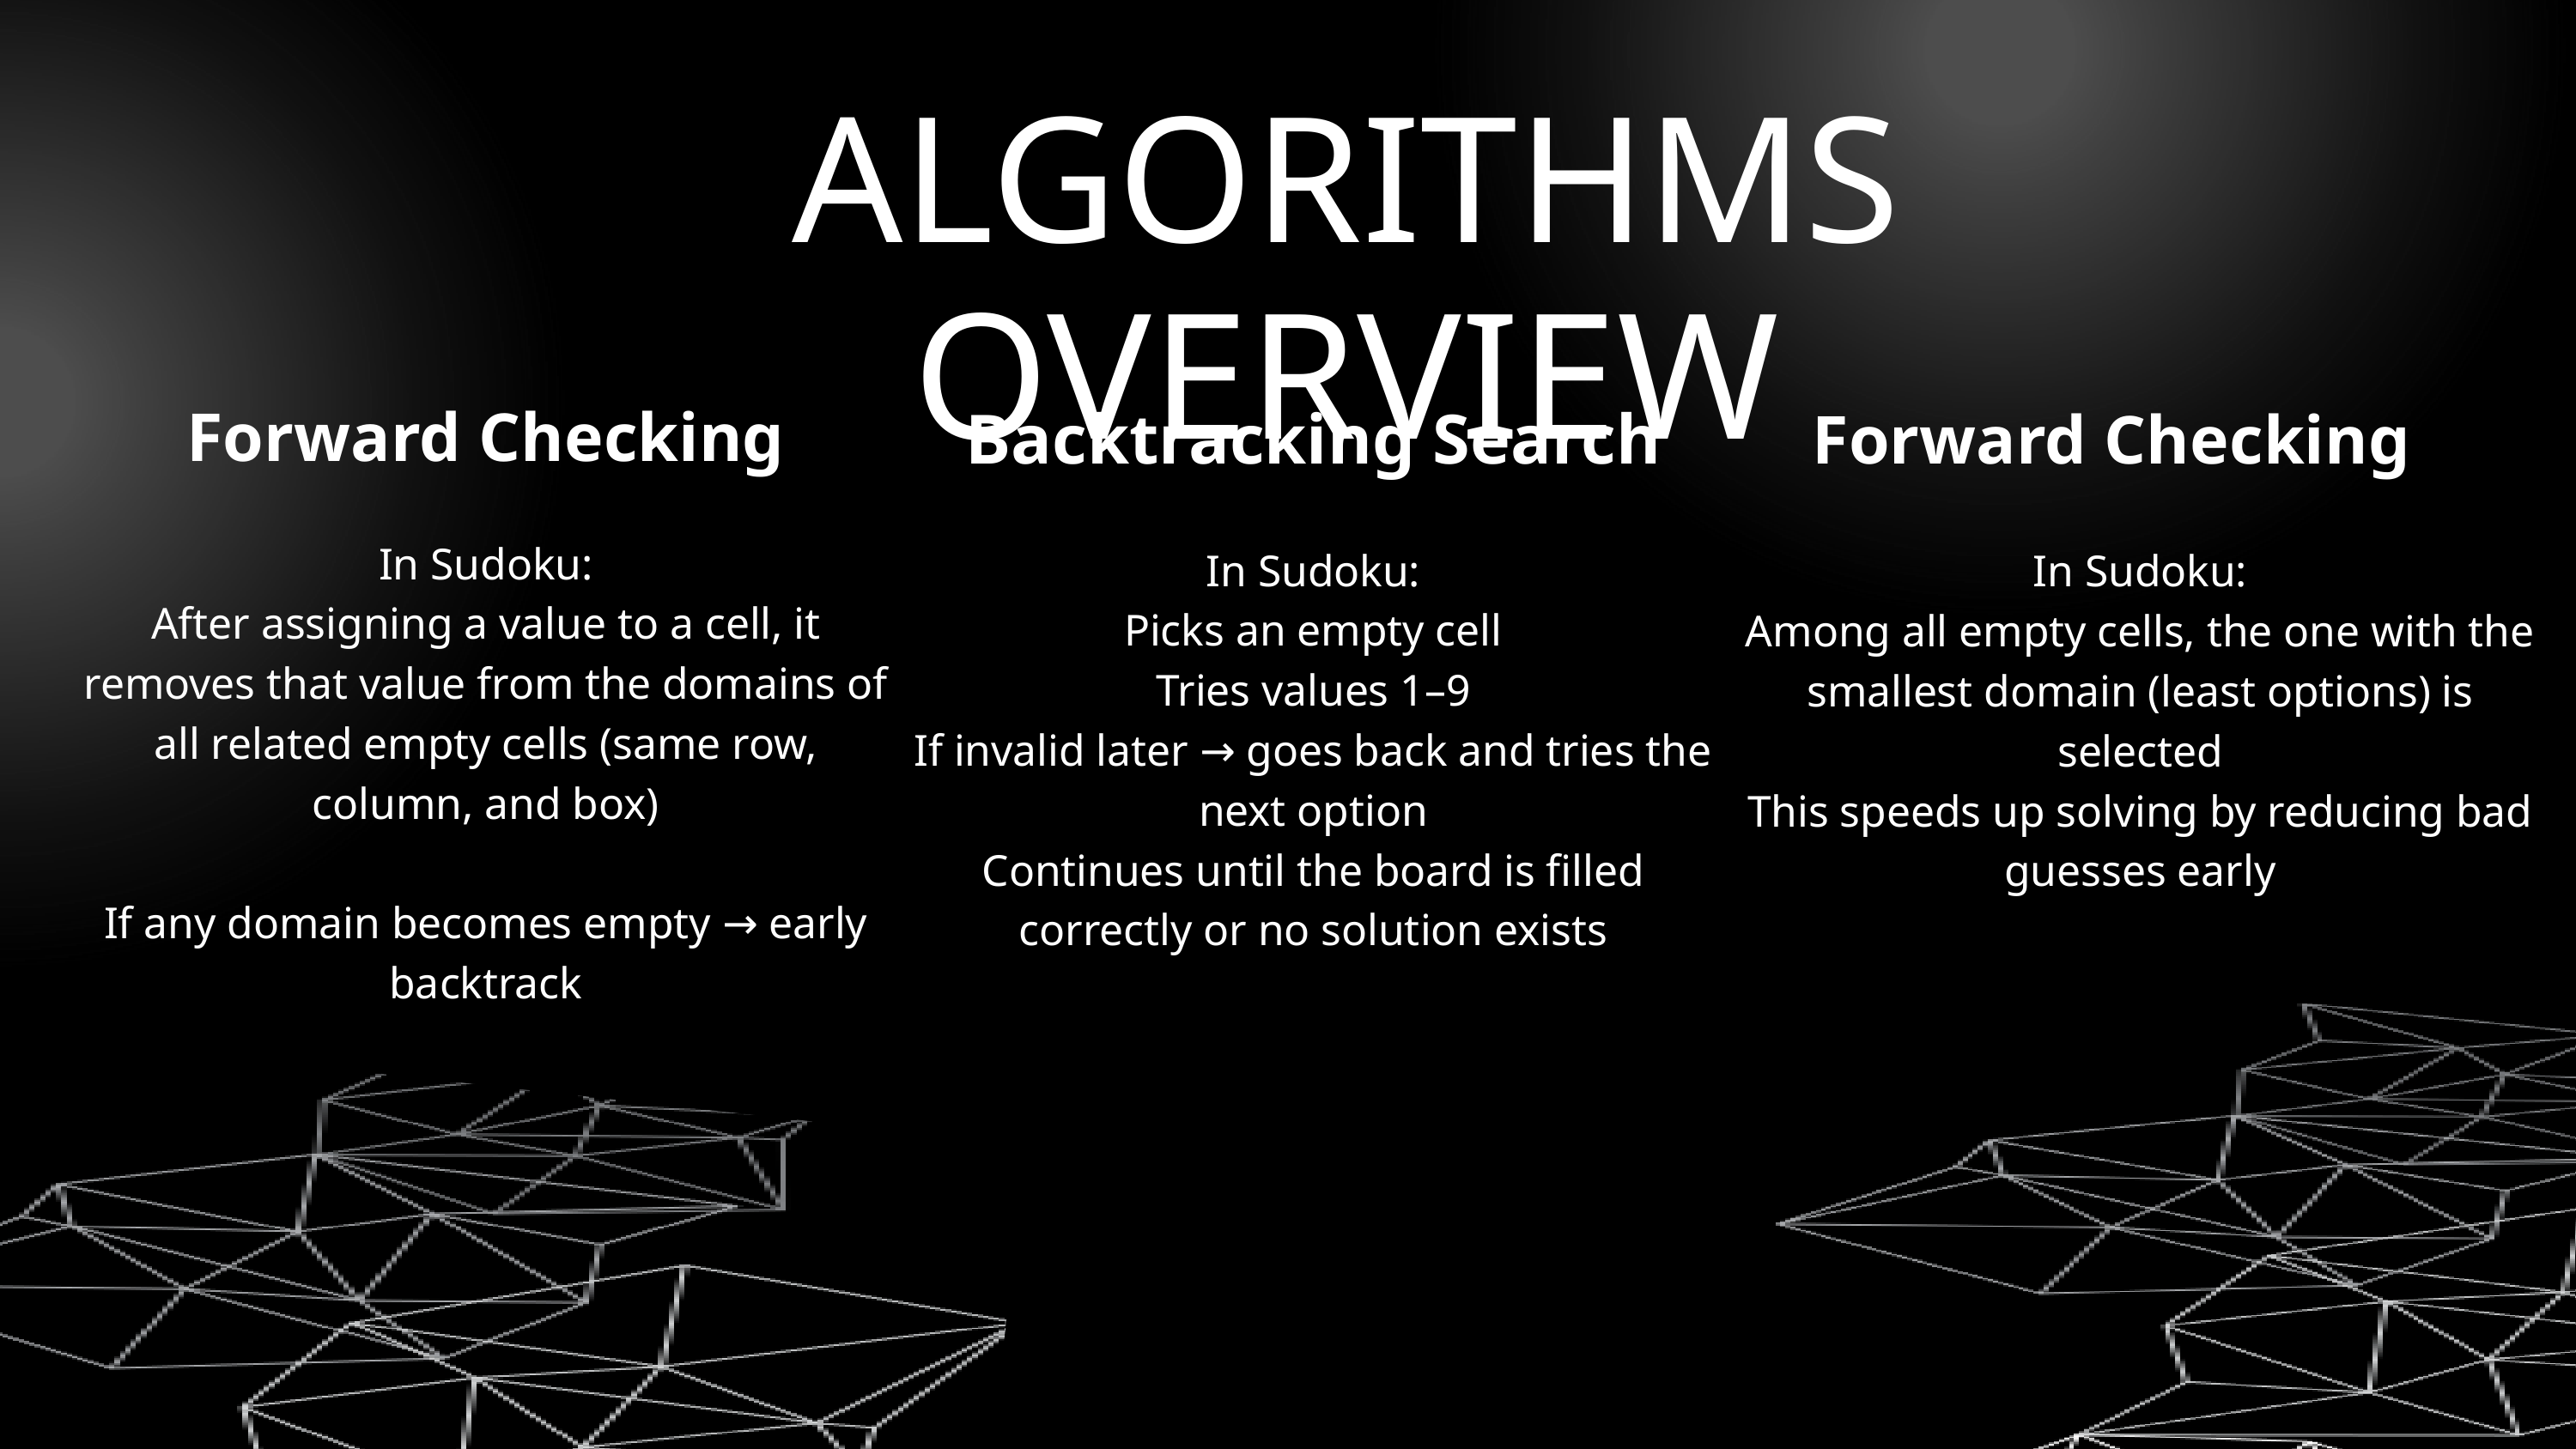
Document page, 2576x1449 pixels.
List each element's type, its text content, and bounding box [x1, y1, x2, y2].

text_box ALGORITHMS OVERVIEW [572, 80, 1429, 474]
text_box Forward Checking [572, 382, 828, 468]
text_box In Sudoku: Among all empty cells, the one with the smallest domain (least options) is selected This speeds up solving by reducing bad guesses early [1734, 535, 2547, 895]
text_box [0, 1031, 1026, 1449]
text_box In Sudoku: Picks an empty cell Tries values 1–9 If invalid later → goes back and tries the next option Continues until the board is filled correctly or no solution exists [907, 475, 1720, 1075]
text_box Backtracking Search [918, 382, 1429, 475]
text_box [1775, 1003, 2576, 1449]
text_box [1429, 0, 2573, 623]
text_box In Sudoku: After assigning a value to a cell, it removes that value from the domains of all related empty cells (same row, column, and box) If any domain becomes empty → early backtrack [79, 468, 892, 1307]
text_box [0, 0, 572, 974]
text_box Forward Checking [1771, 384, 2453, 478]
